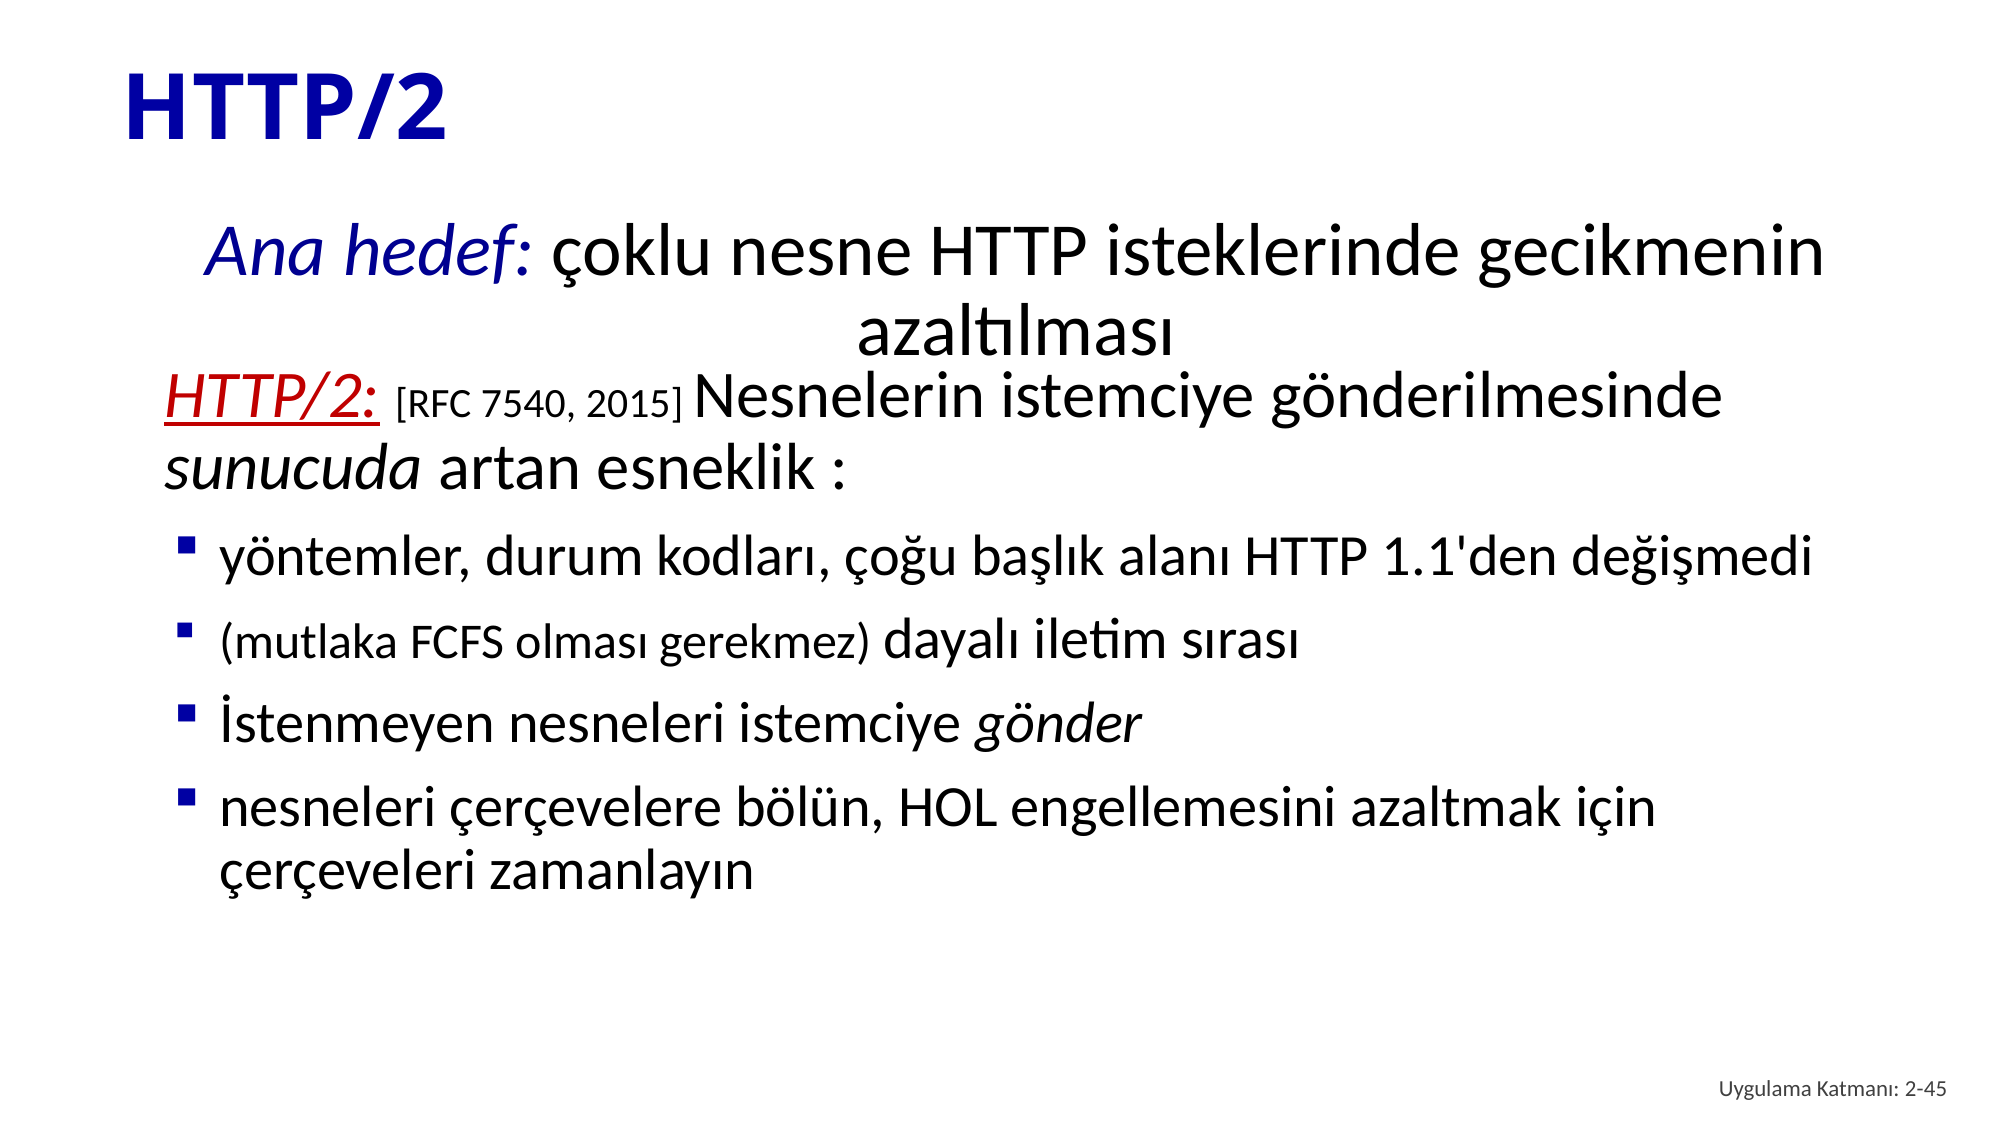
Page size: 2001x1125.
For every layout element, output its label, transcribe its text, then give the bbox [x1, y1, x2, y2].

title HTTP/2 [106, 36, 1832, 184]
slide_number Uygulama Katmanı: 2-45 [1512, 1056, 1963, 1117]
text_box HTTP/2: [RFC 7540, 2015] Nesnelerin istemciye gönderilmesinde sunucuda artan esneklik : yöntemler, durum kodları, çoğu başlık alanı HTTP 1.1'den değişmedi (mutlaka FCFS olması gerekmez) dayalı iletim sırası İstenmeyen nesneleri istemciye gönder nesneleri çerçevelere bölün, HOL engellemesini azaltmak için çerçeveleri zamanlayın [147, 352, 1864, 1089]
text_box Ana hedef: çoklu nesne HTTP isteklerinde gecikmenin azaltılması [93, 202, 1918, 286]
